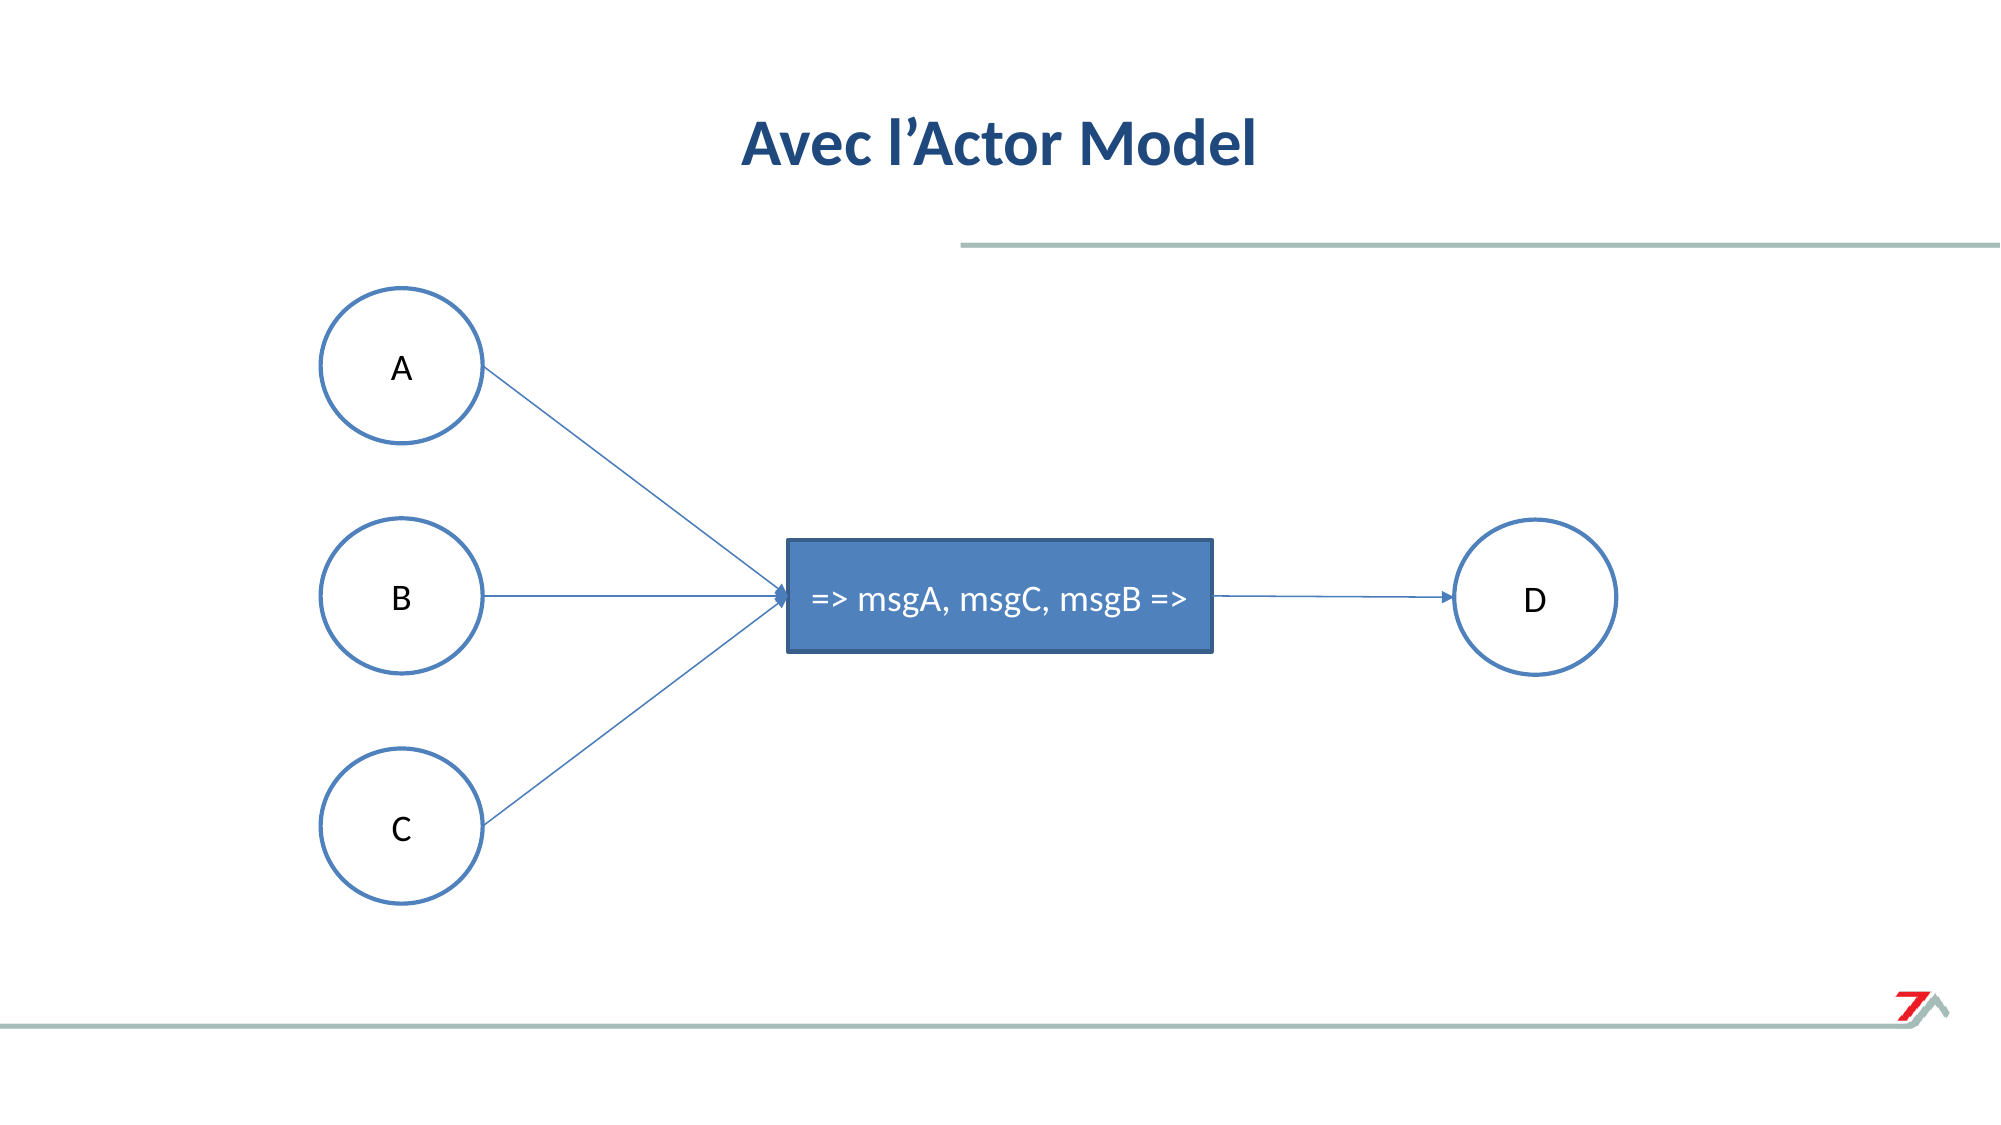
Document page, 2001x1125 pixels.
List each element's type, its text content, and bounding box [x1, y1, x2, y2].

text_box A [320, 288, 483, 444]
text_box B [320, 518, 477, 674]
picture [960, 208, 2000, 256]
text_box => msgA, msgC, msgB => [793, 540, 1212, 652]
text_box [482, 595, 789, 827]
title Avec l’Actor Model [99, 45, 1900, 233]
text_box C [320, 748, 483, 904]
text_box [482, 365, 789, 595]
text_box D [1454, 519, 1617, 675]
picture [0, 988, 1974, 1047]
